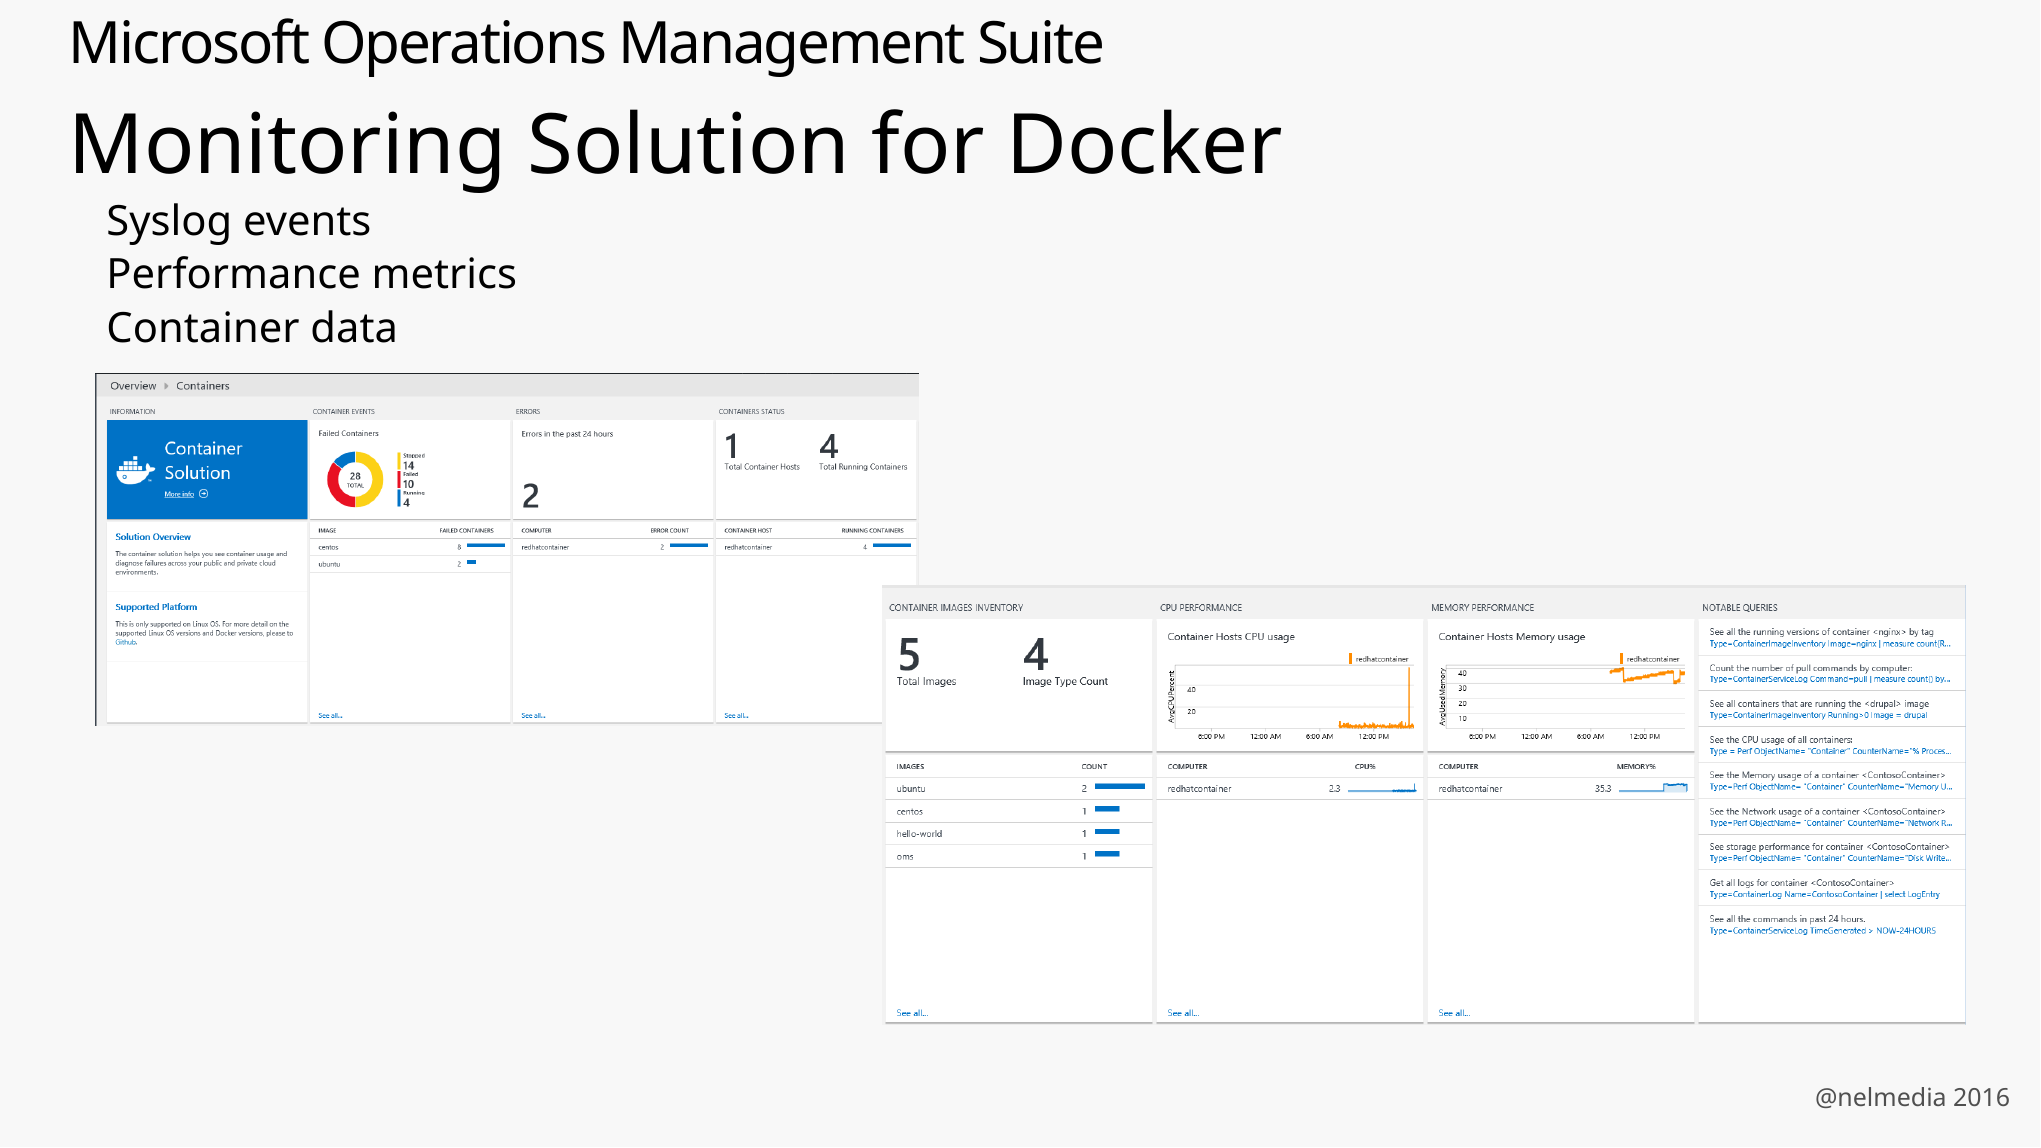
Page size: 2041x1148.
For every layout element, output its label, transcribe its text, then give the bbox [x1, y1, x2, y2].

picture [94, 373, 1966, 1026]
list Monitoring Solution for Docker Syslog events Performance metrics Container data [45, 86, 1996, 486]
title Microsoft Operations Management Suite [45, 0, 1996, 86]
